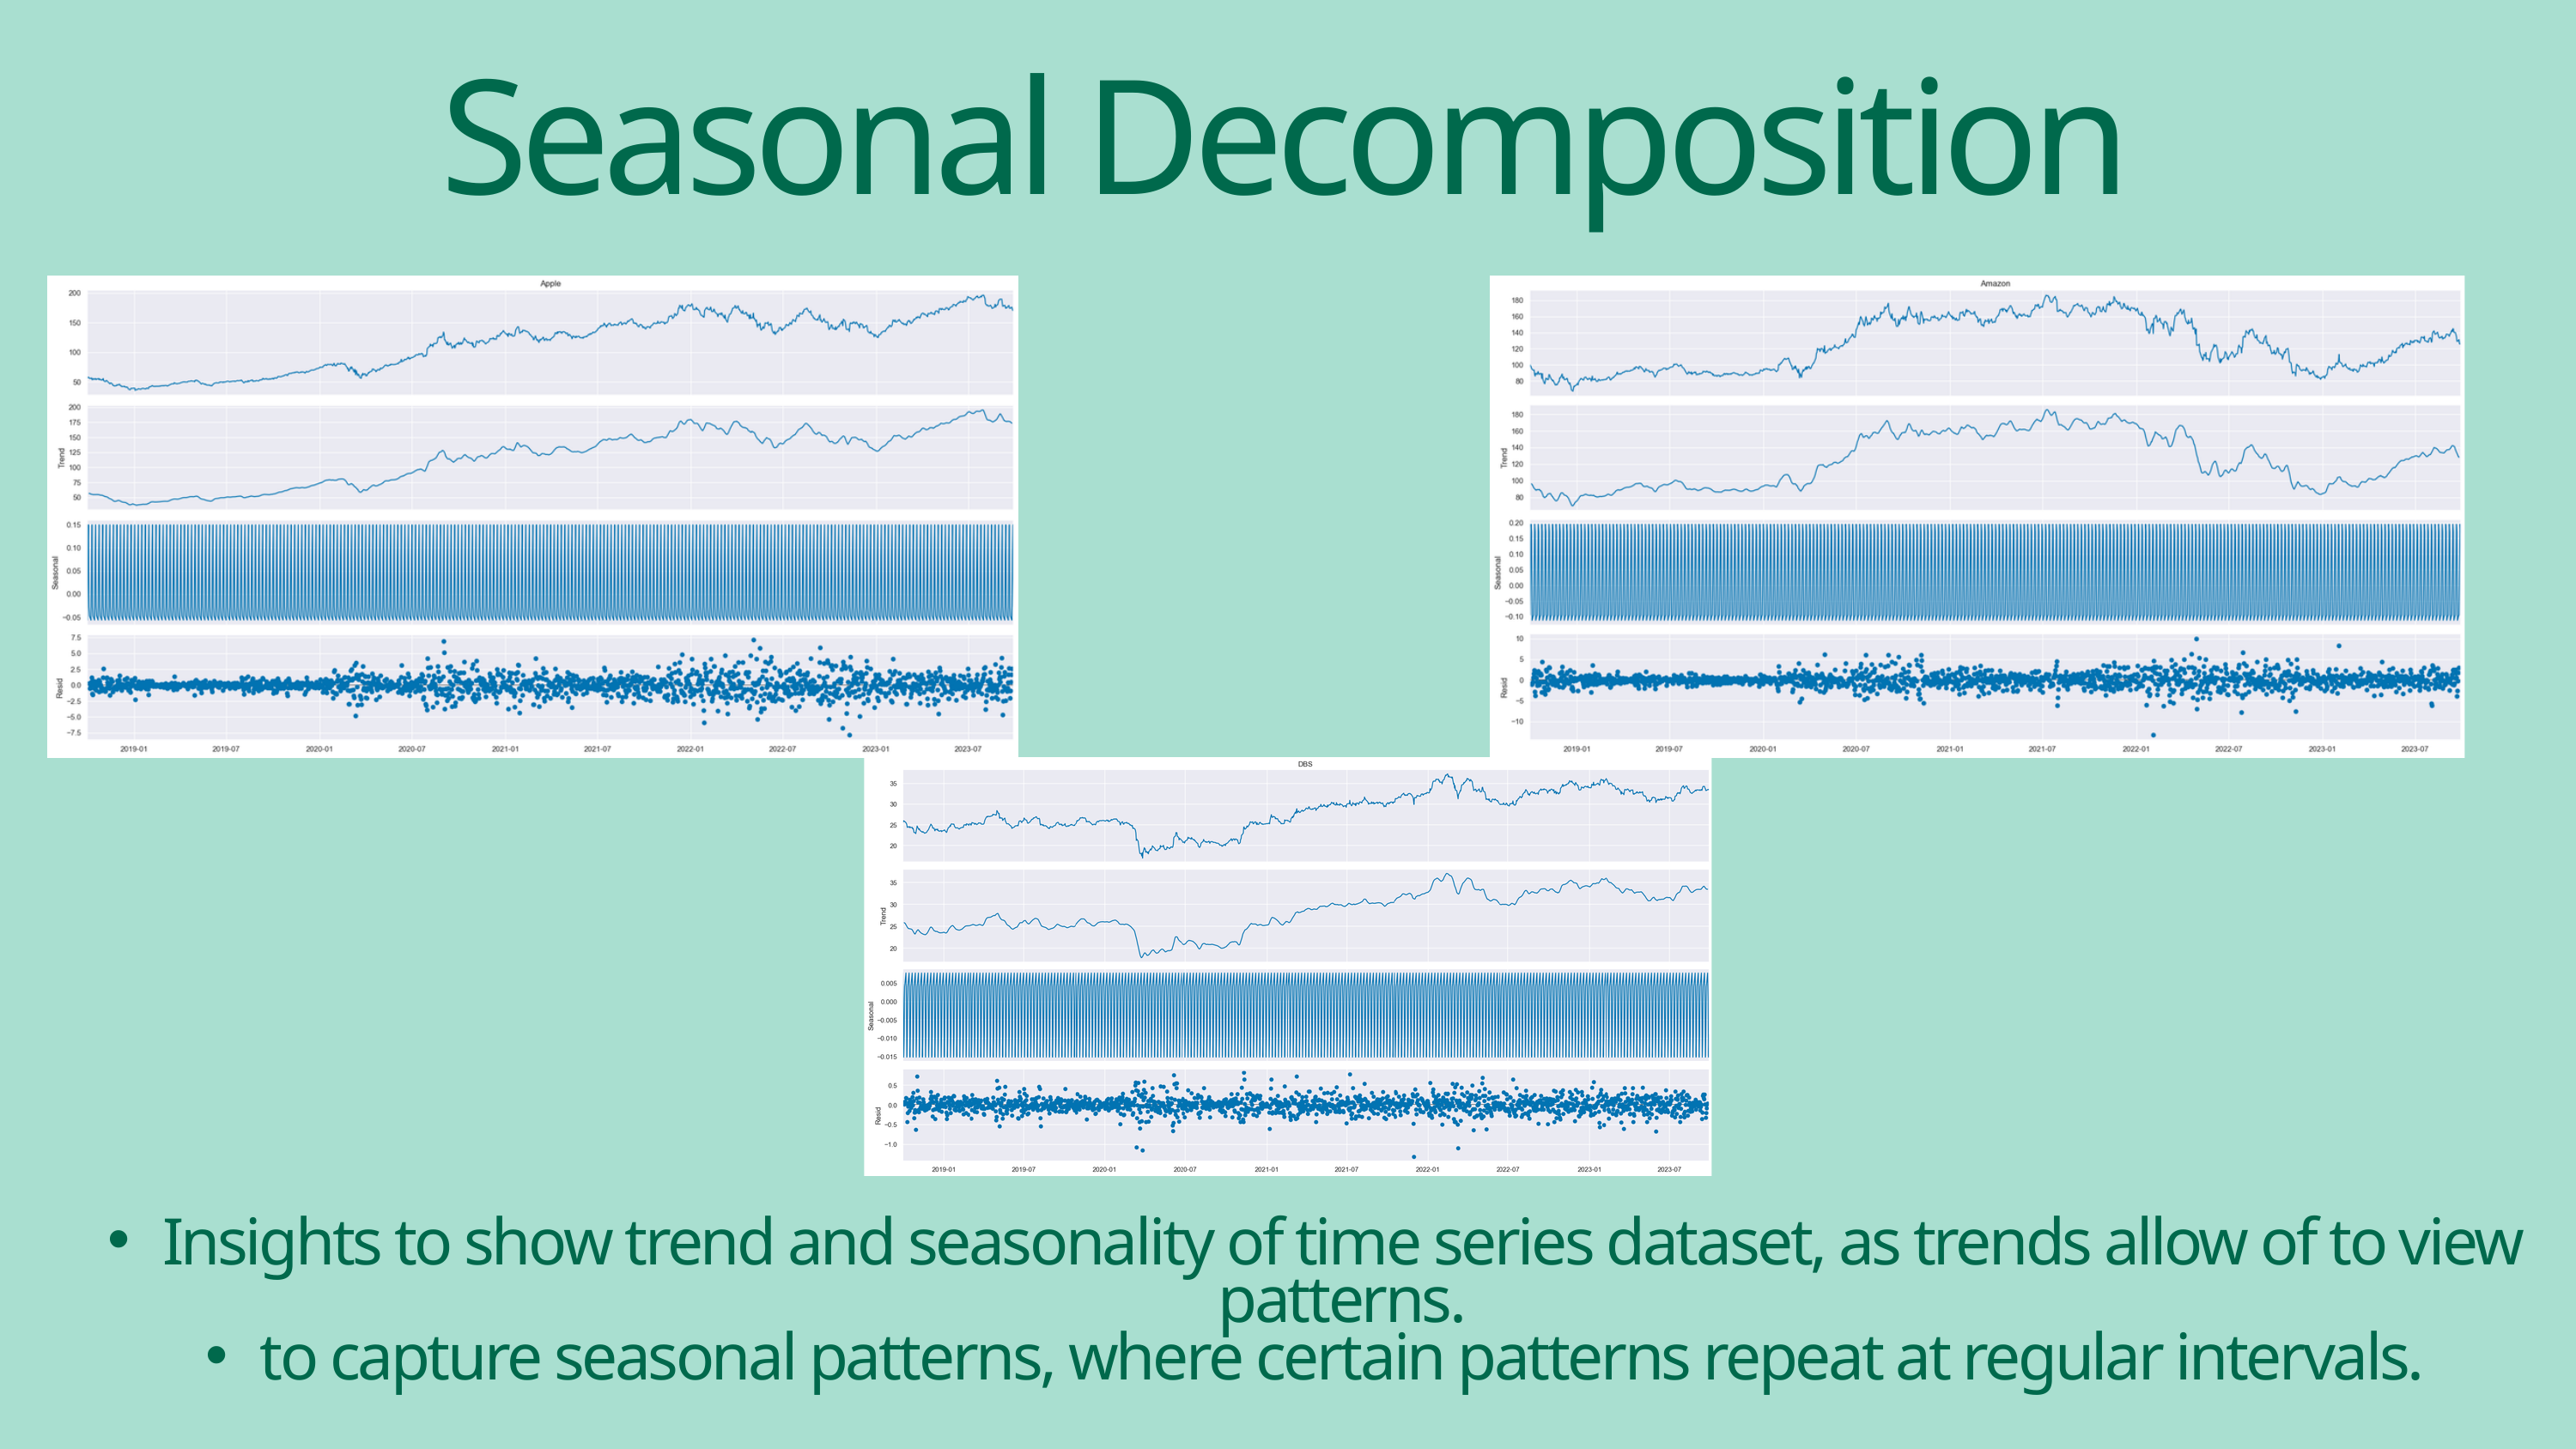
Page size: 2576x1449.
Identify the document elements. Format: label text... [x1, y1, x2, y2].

text_box [1490, 276, 2465, 758]
text_box [864, 757, 1712, 1176]
text_box Seasonal Decomposition [440, 83, 2136, 227]
text_box [47, 276, 1018, 758]
text_box Insights to show trend and seasonality of time series dataset, as trends allow of to view patterns. to capture seasonal patterns, where certain patterns repeat at regular intervals. [47, 1219, 2529, 1393]
